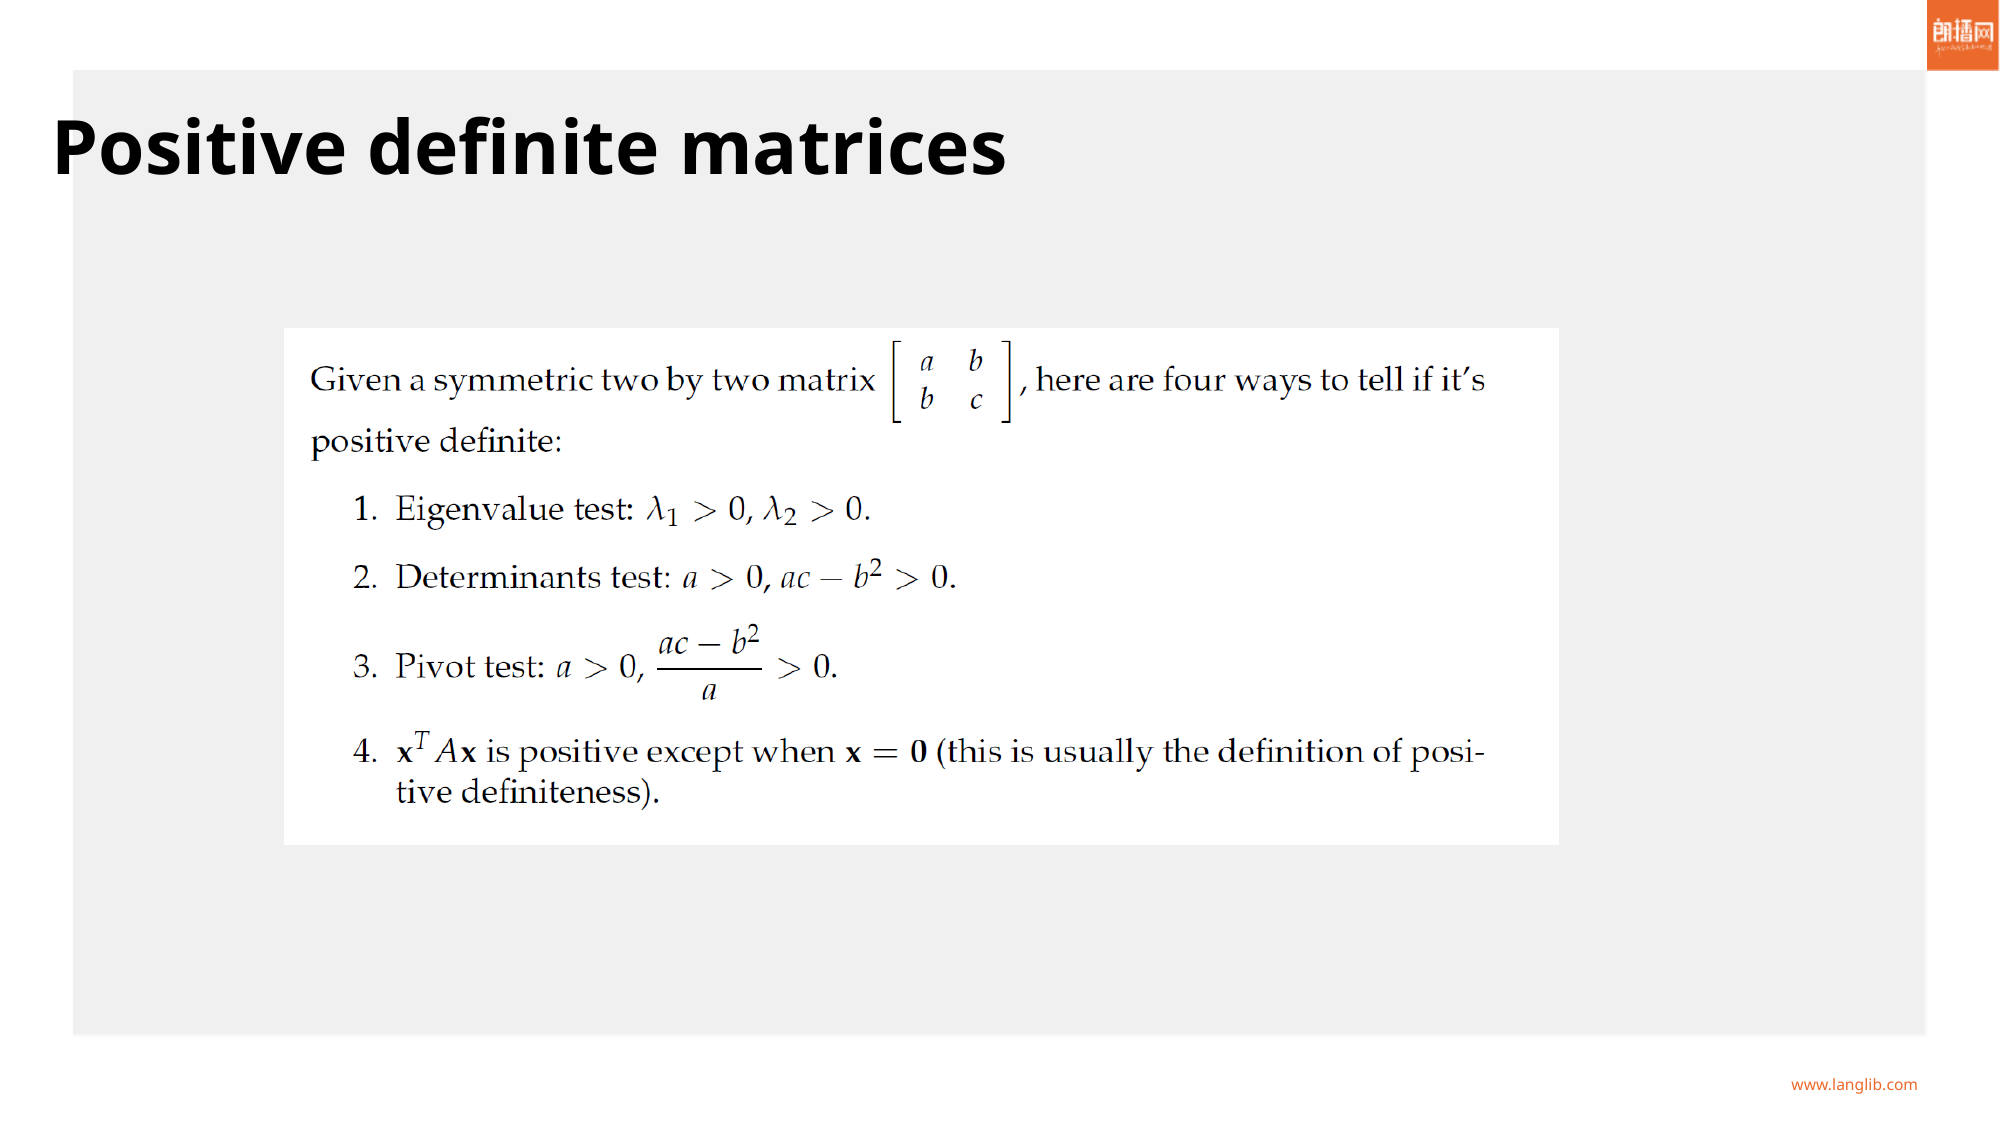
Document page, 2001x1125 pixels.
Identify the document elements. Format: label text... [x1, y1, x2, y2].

picture [72, 0, 2000, 1037]
text_box Positive definite matrices [36, 92, 1023, 198]
